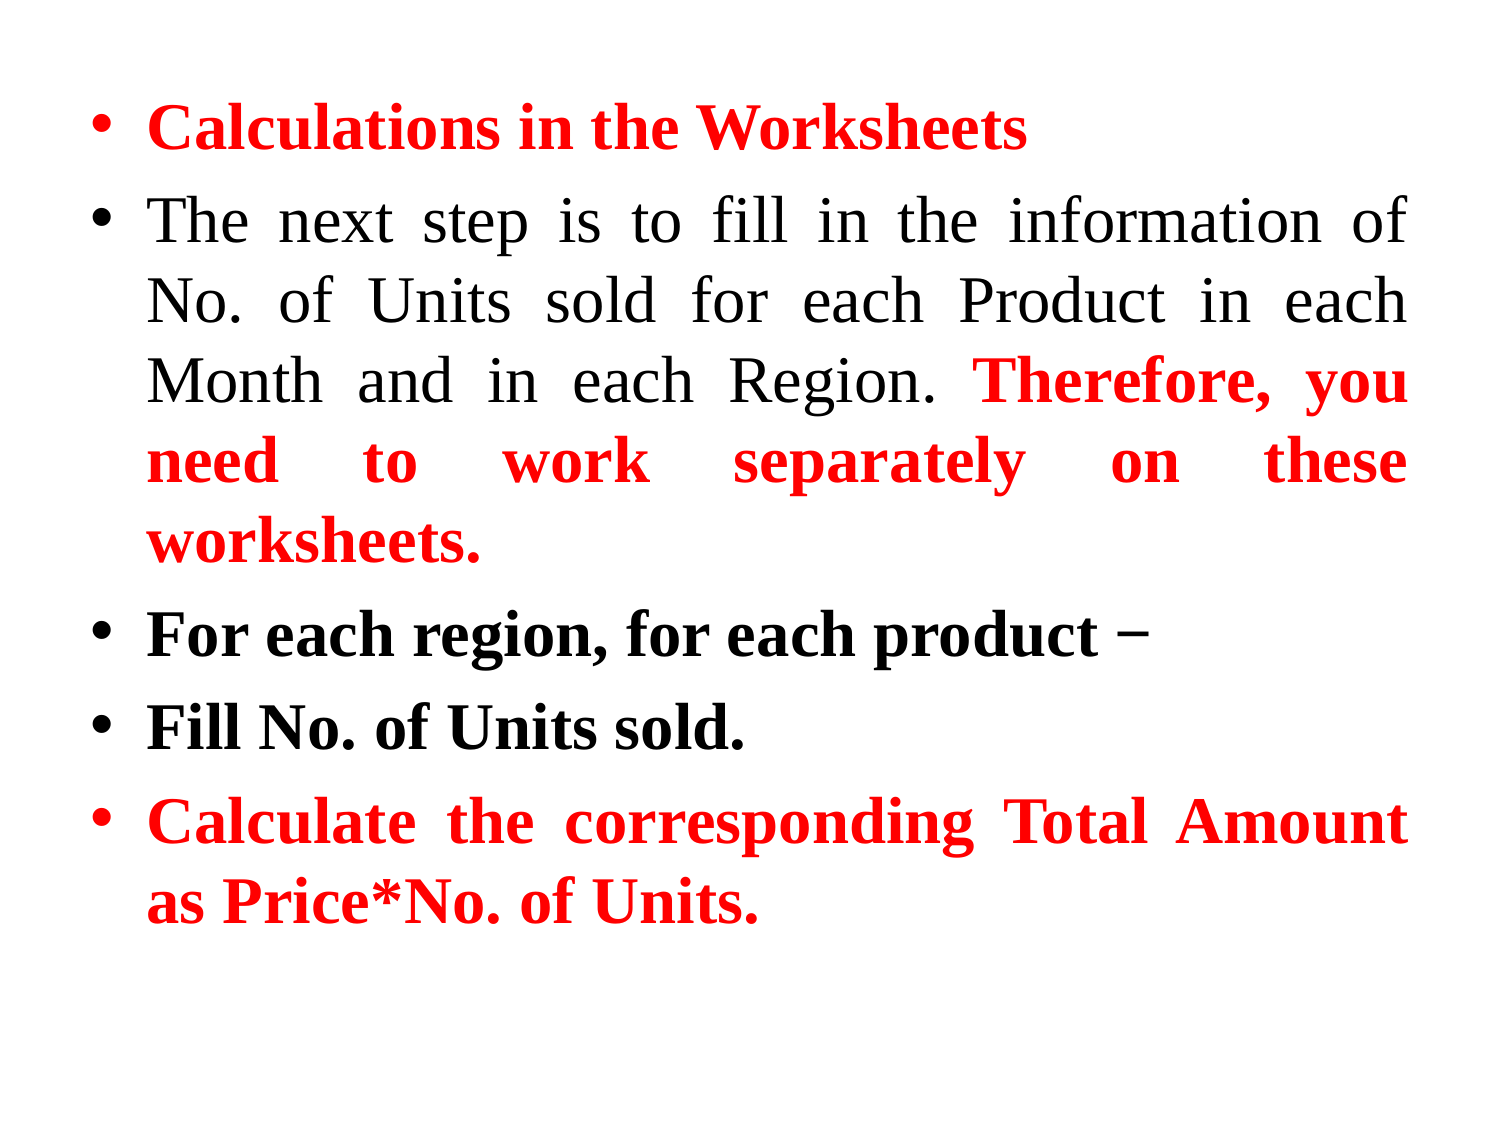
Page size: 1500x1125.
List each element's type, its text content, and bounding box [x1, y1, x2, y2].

list Calculations in the Worksheets The next step is to fill in the information of No. of Units sold for each Product in each Month and in each Region. Therefore, you need to work separately on these worksheets. For each region, for each product − Fill No. of Units sold. Calculate the corresponding Total Amount as Price*No. of Units. [75, 75, 1425, 1005]
